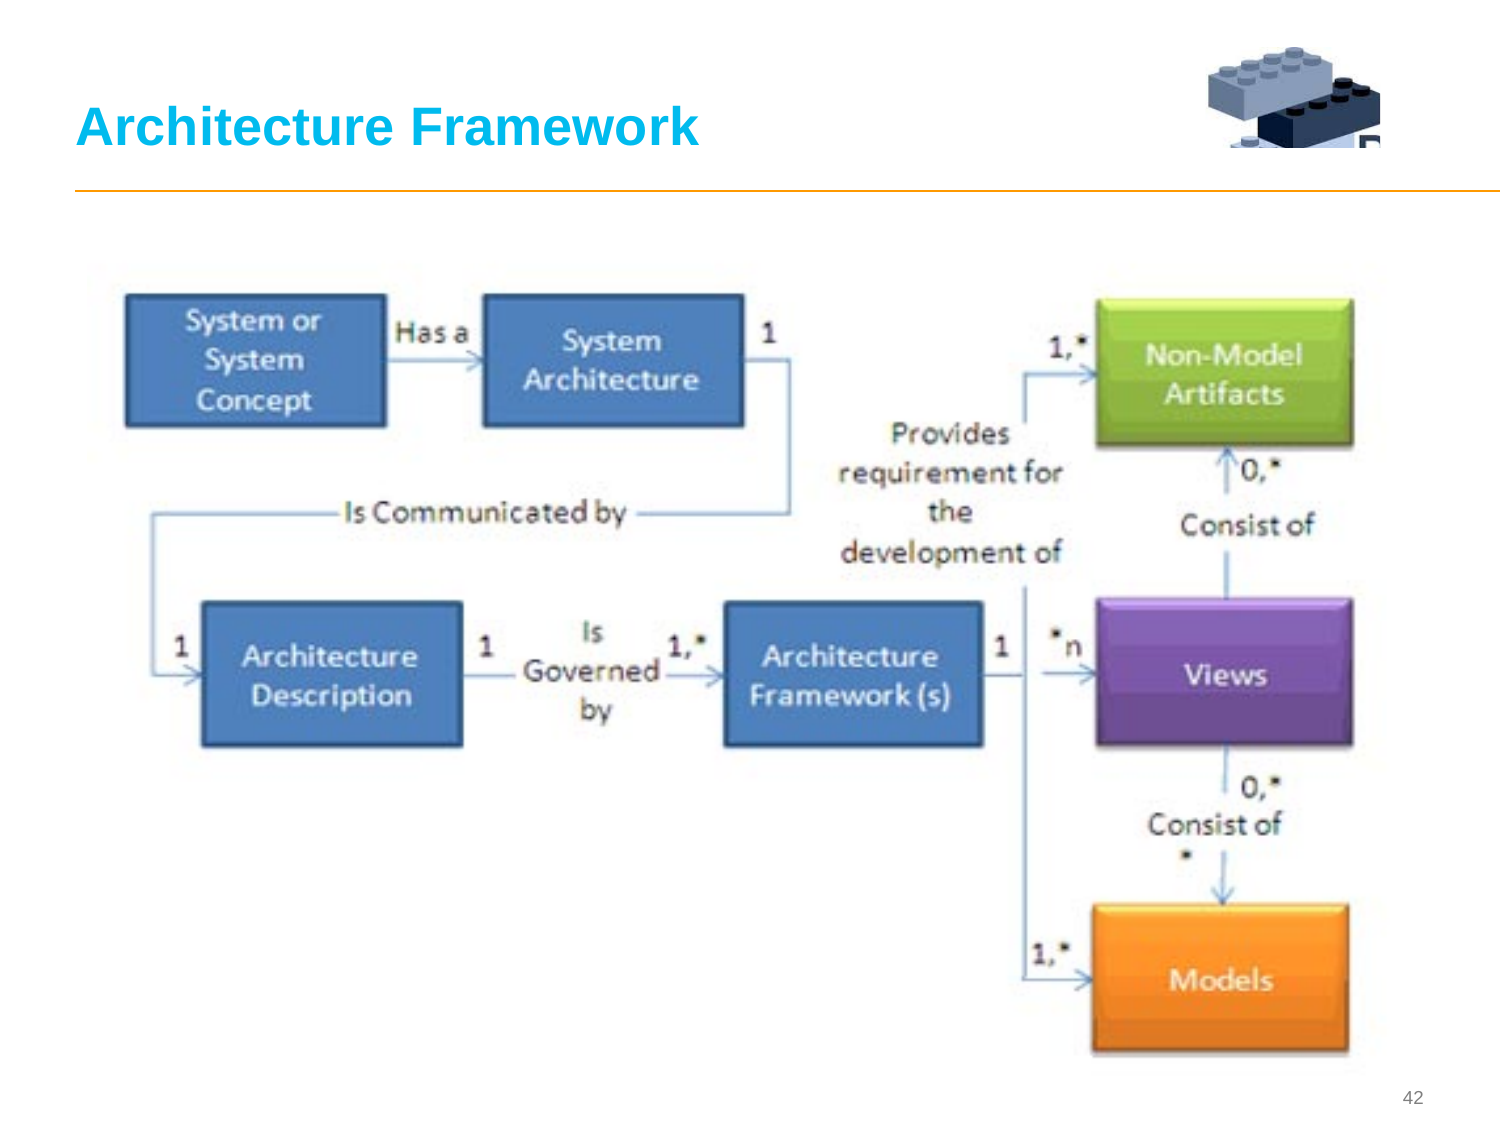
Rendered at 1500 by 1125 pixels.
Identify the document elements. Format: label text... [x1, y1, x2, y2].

title Architecture Framework [75, 27, 1422, 157]
picture [87, 224, 1401, 1098]
